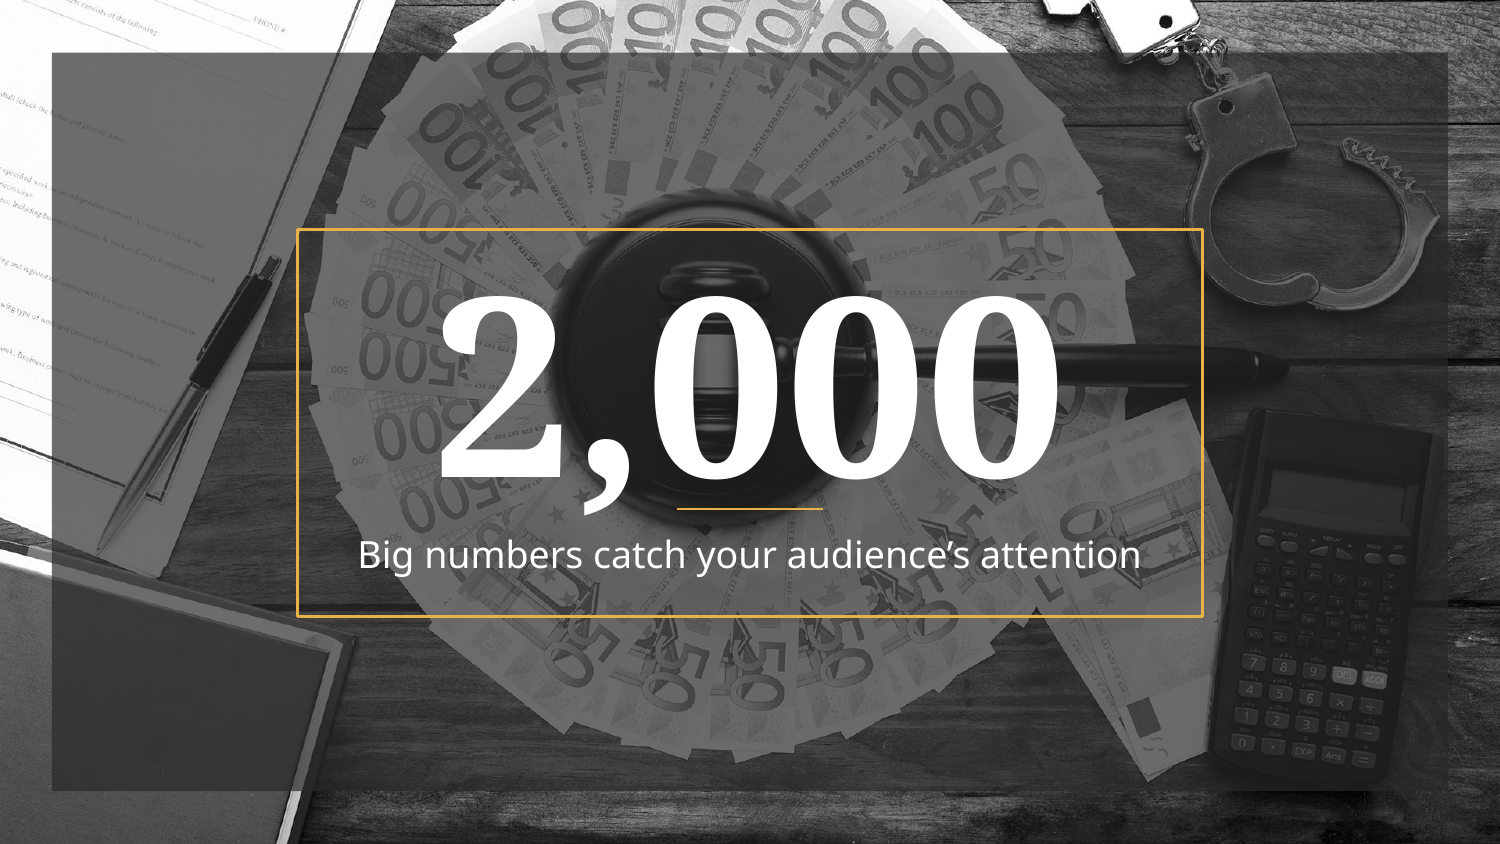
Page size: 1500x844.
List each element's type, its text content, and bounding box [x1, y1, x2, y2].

picture [0, 0, 1500, 844]
subtitle Big numbers catch your audience’s attention [297, 535, 1203, 572]
title 2,000 [389, 284, 1111, 470]
text_box [297, 229, 1203, 535]
text_box [297, 572, 1203, 617]
